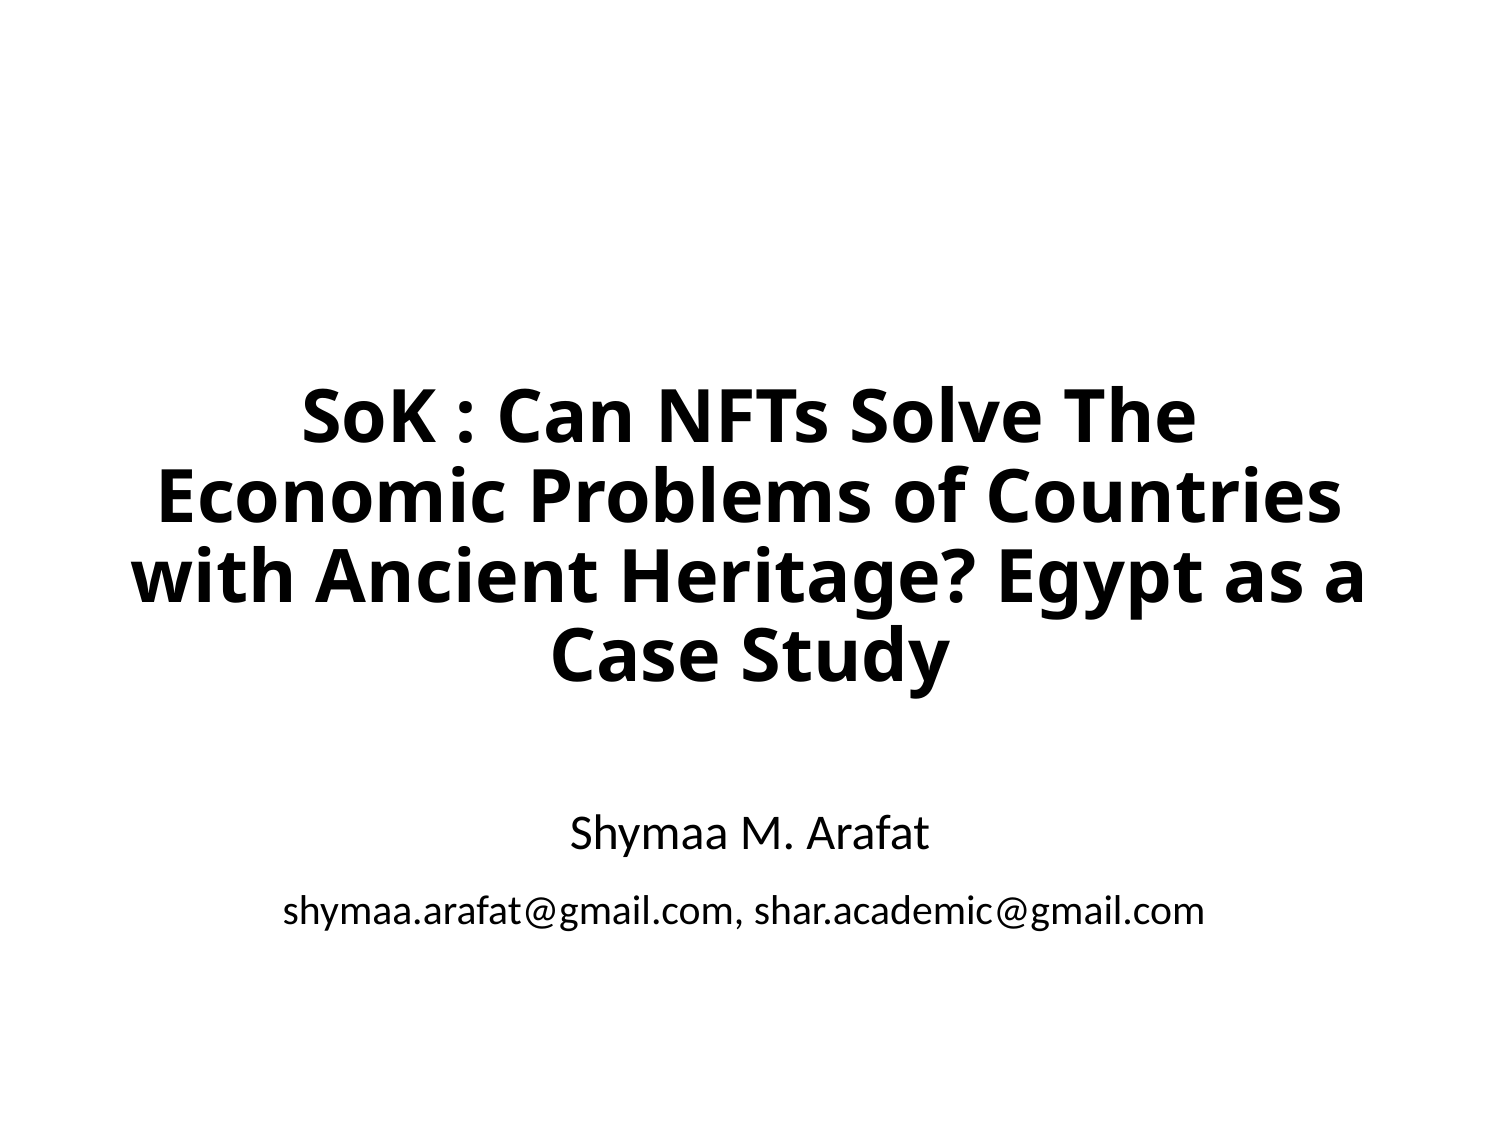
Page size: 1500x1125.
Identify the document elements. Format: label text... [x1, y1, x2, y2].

subtitle Shymaa M. Arafat shymaa.arafat@gmail.com, shar.academic@gmail.com [187, 798, 1313, 1071]
title SoK : Can NFTs Solve The Economic Problems of Countries with Ancient Heritage? Egypt as a Case Study [112, 313, 1388, 706]
